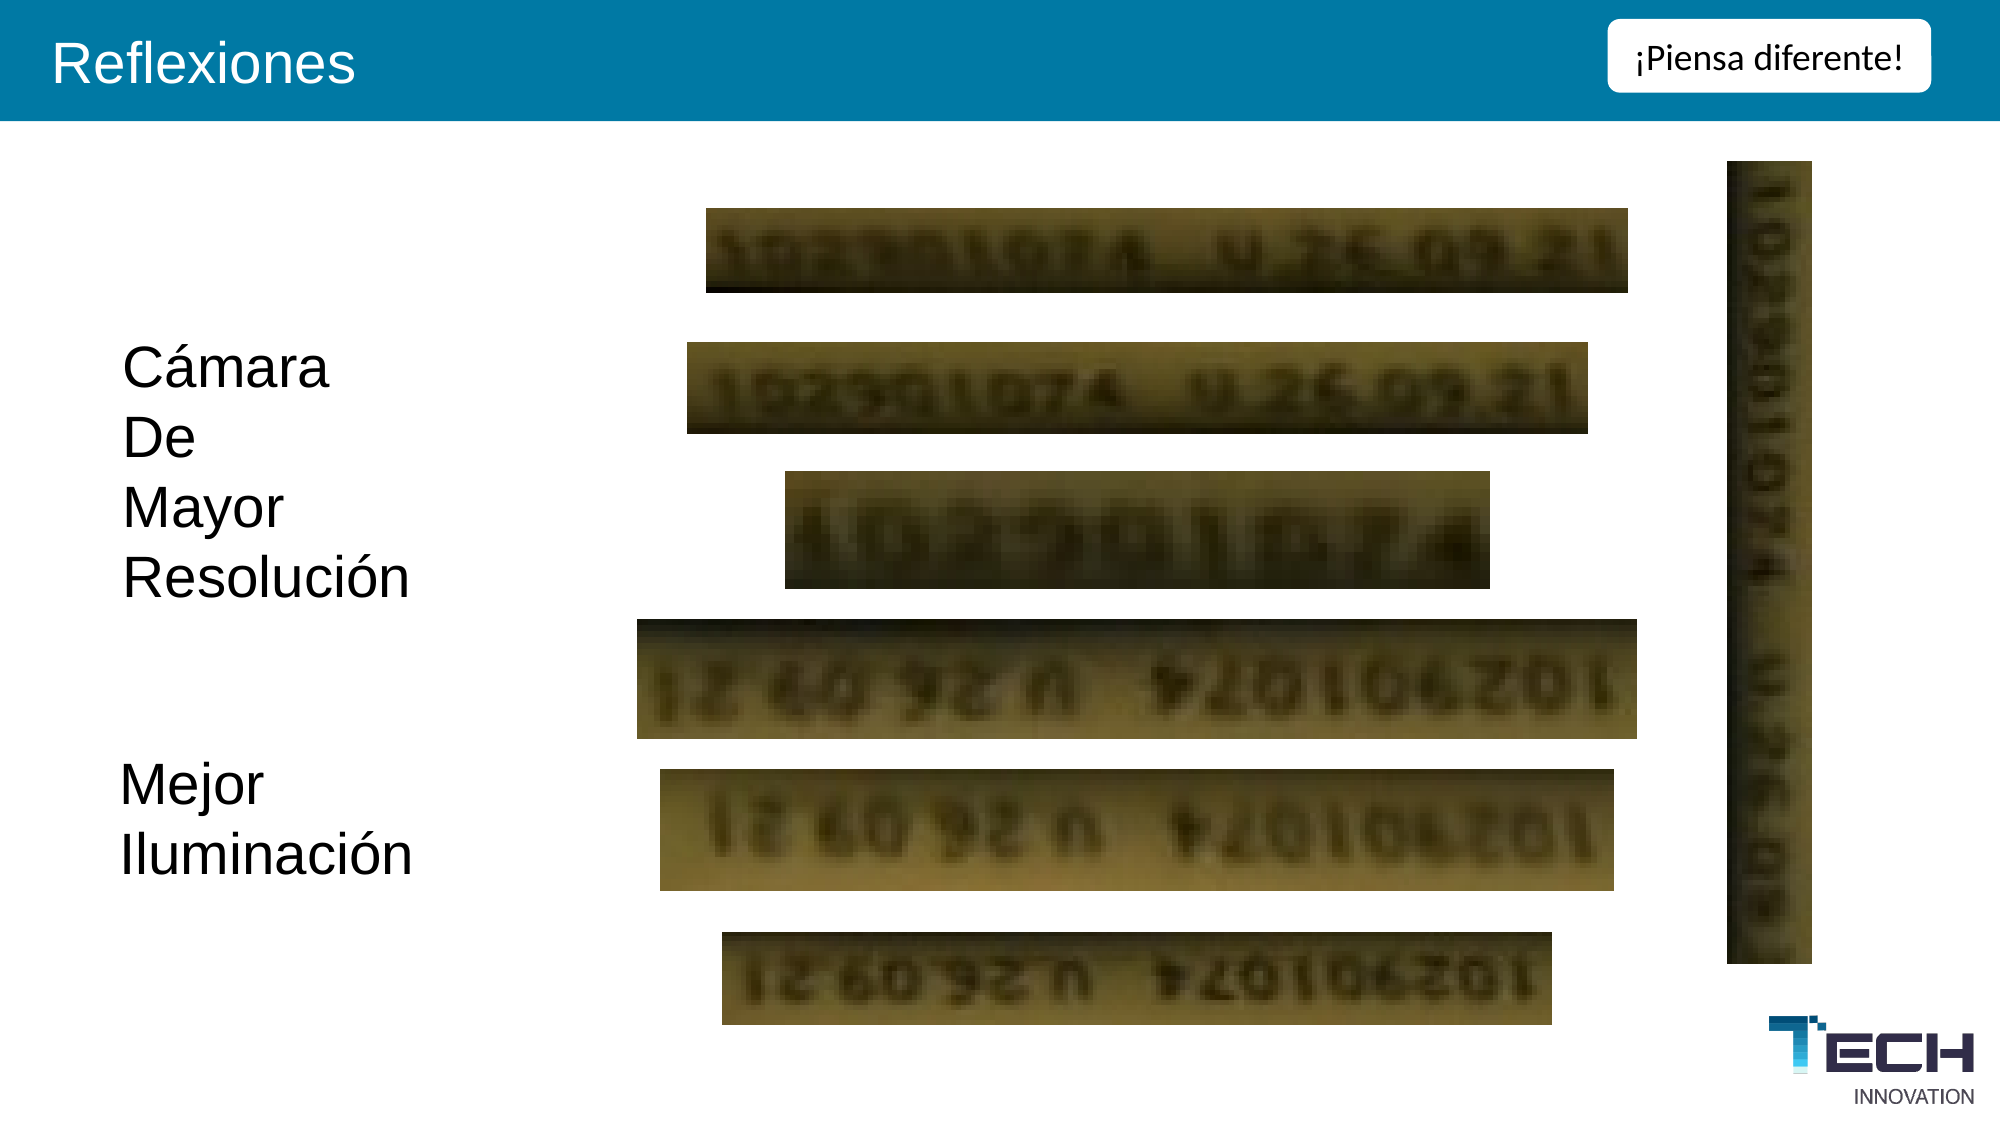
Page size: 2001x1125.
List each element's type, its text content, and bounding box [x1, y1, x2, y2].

text_box Mejor Iluminación [104, 738, 433, 894]
text_box Reflexiones [36, 17, 500, 103]
text_box ¡Piensa diferente! [1607, 18, 1932, 93]
picture [637, 618, 1638, 740]
text_box Cámara De Mayor Resolución [107, 321, 436, 617]
picture [687, 342, 1589, 435]
picture [1766, 1014, 1976, 1107]
picture [785, 470, 1490, 589]
picture [706, 207, 1628, 293]
text_box [0, 0, 2000, 122]
picture [660, 769, 1615, 892]
picture [1727, 160, 1812, 965]
picture [722, 932, 1553, 1026]
